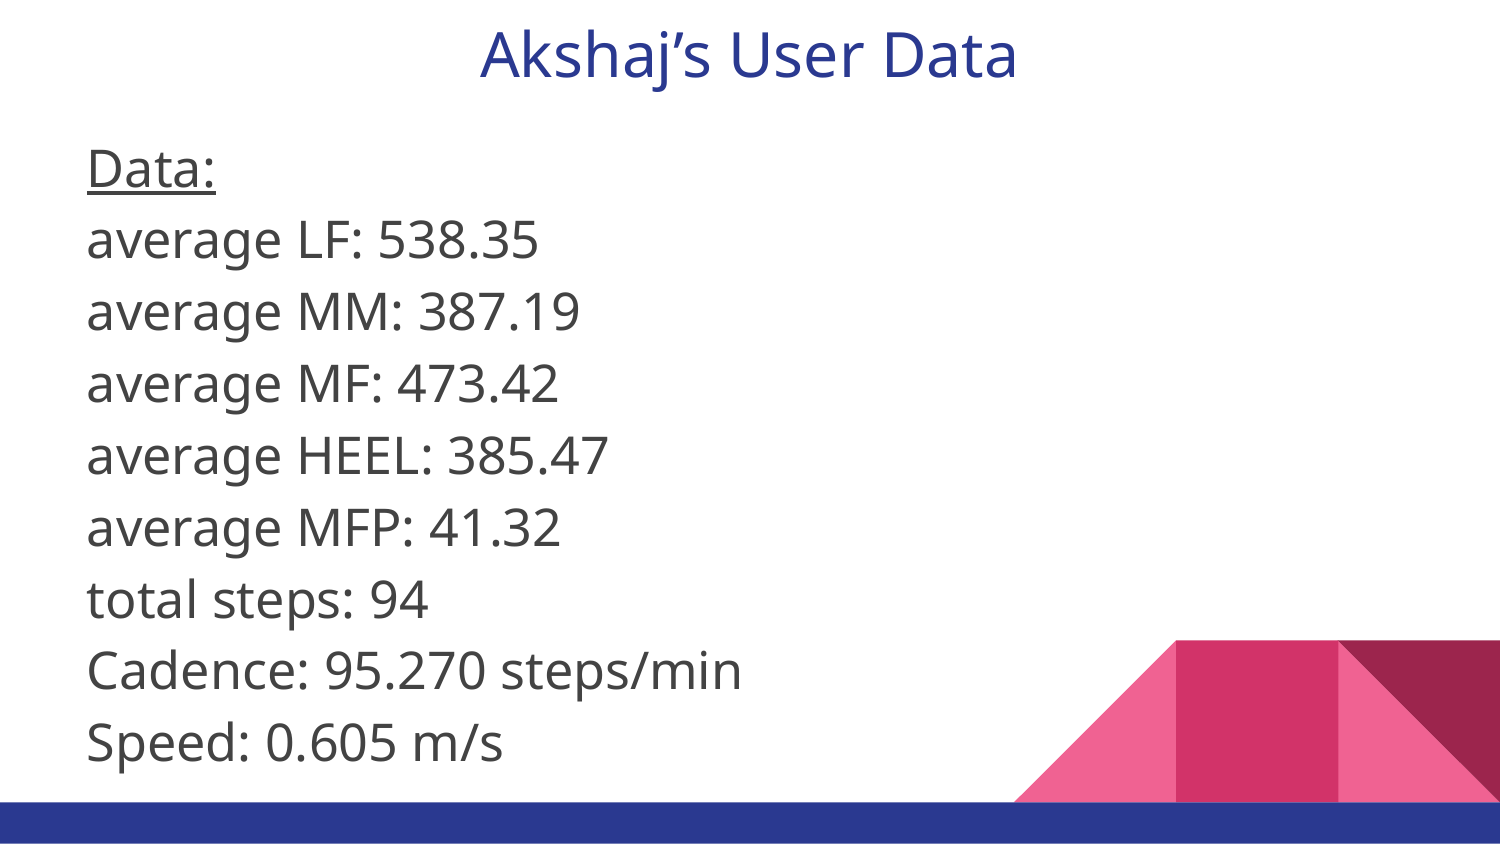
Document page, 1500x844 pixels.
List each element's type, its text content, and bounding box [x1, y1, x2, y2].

title Akshaj’s User Data [51, 0, 1449, 94]
list Data: average LF: 538.35 average MM: 387.19 average MF: 473.42 average HEEL: 385.47 average MFP: 41.32 total steps: 94 Cadence: 95.270 steps/min Speed: 0.605 m/s [71, 110, 1438, 775]
